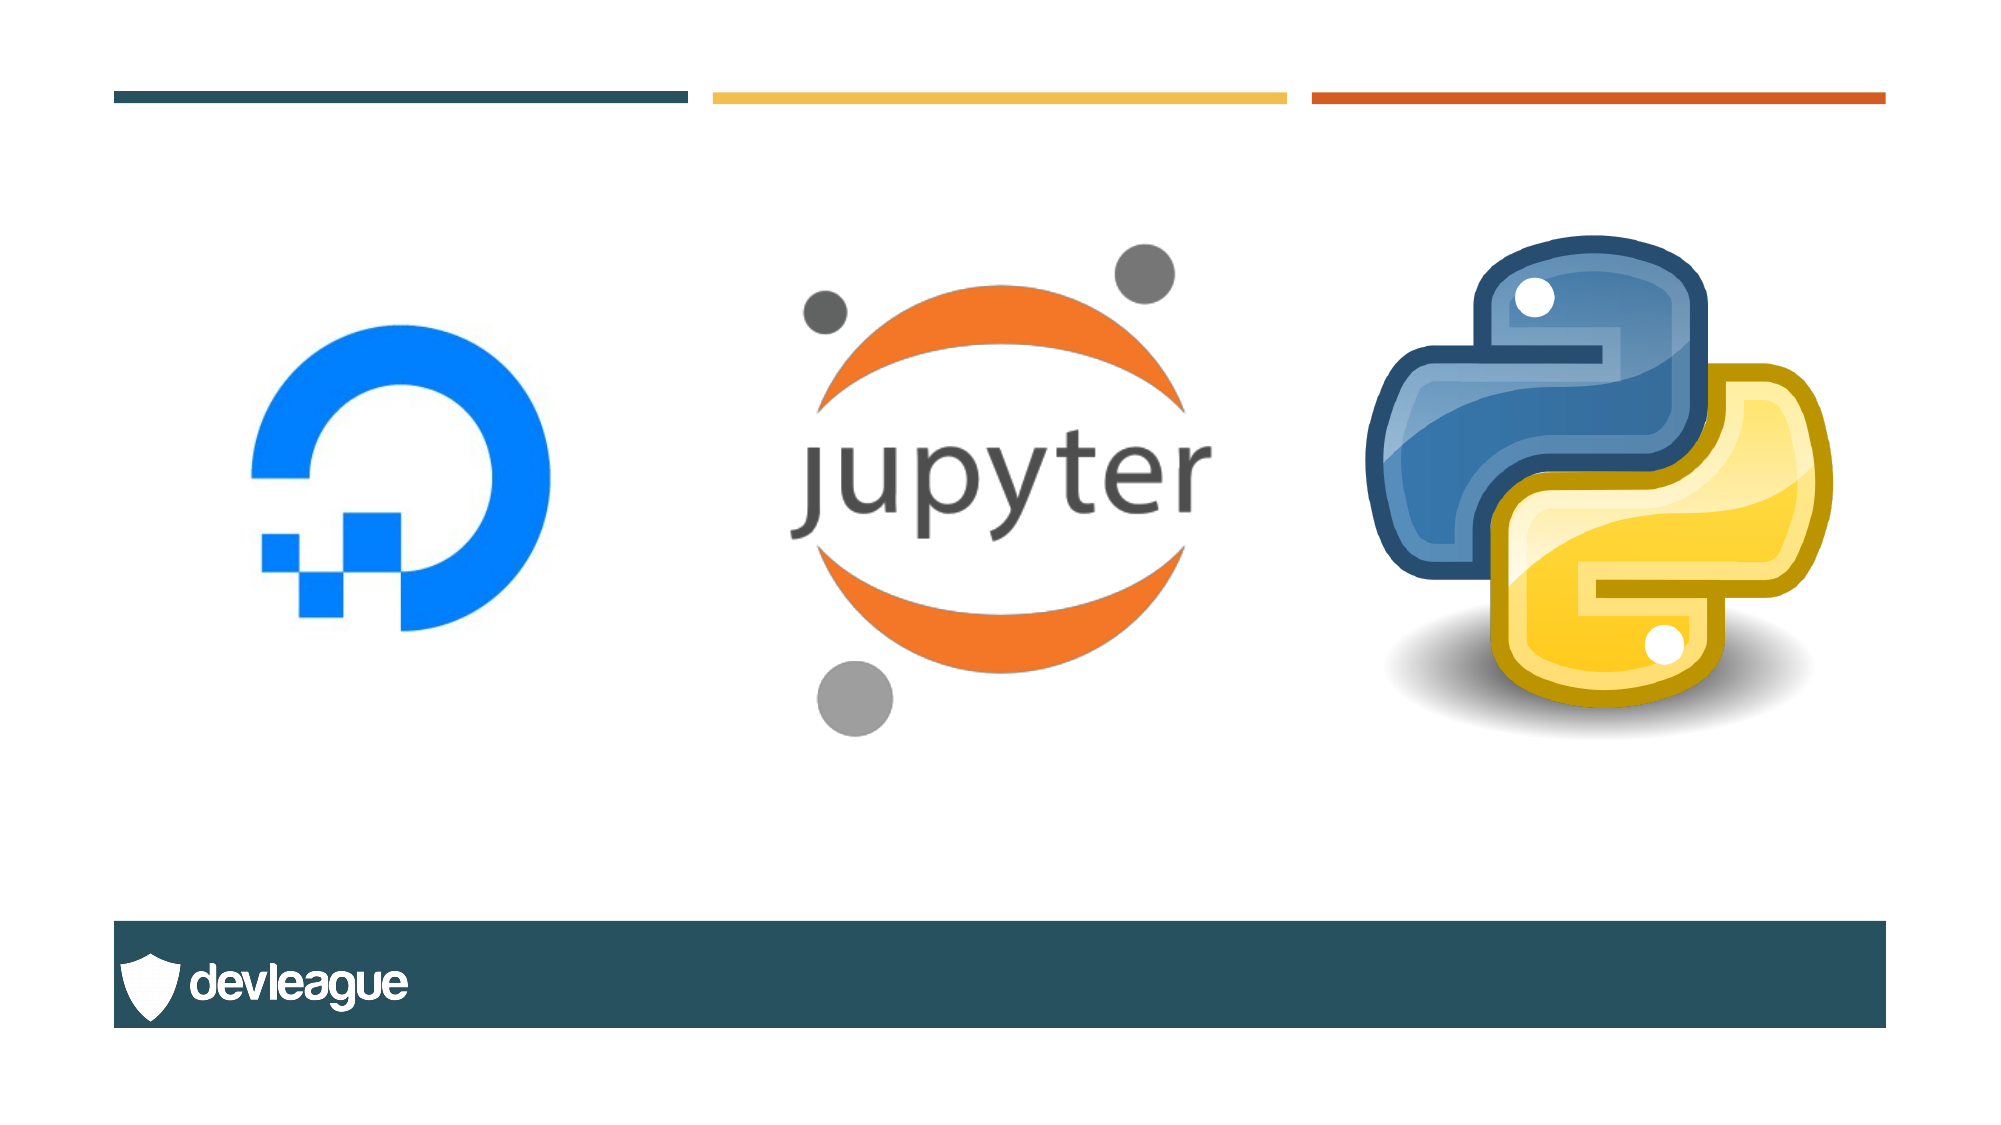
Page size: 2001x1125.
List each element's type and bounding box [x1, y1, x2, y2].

picture [151, 222, 651, 734]
picture [1334, 223, 1864, 753]
text_box [113, 920, 1887, 1029]
text_box [1311, 91, 1887, 105]
picture [120, 953, 412, 1022]
text_box [113, 90, 689, 104]
text_box [712, 91, 1288, 105]
picture [733, 222, 1266, 754]
